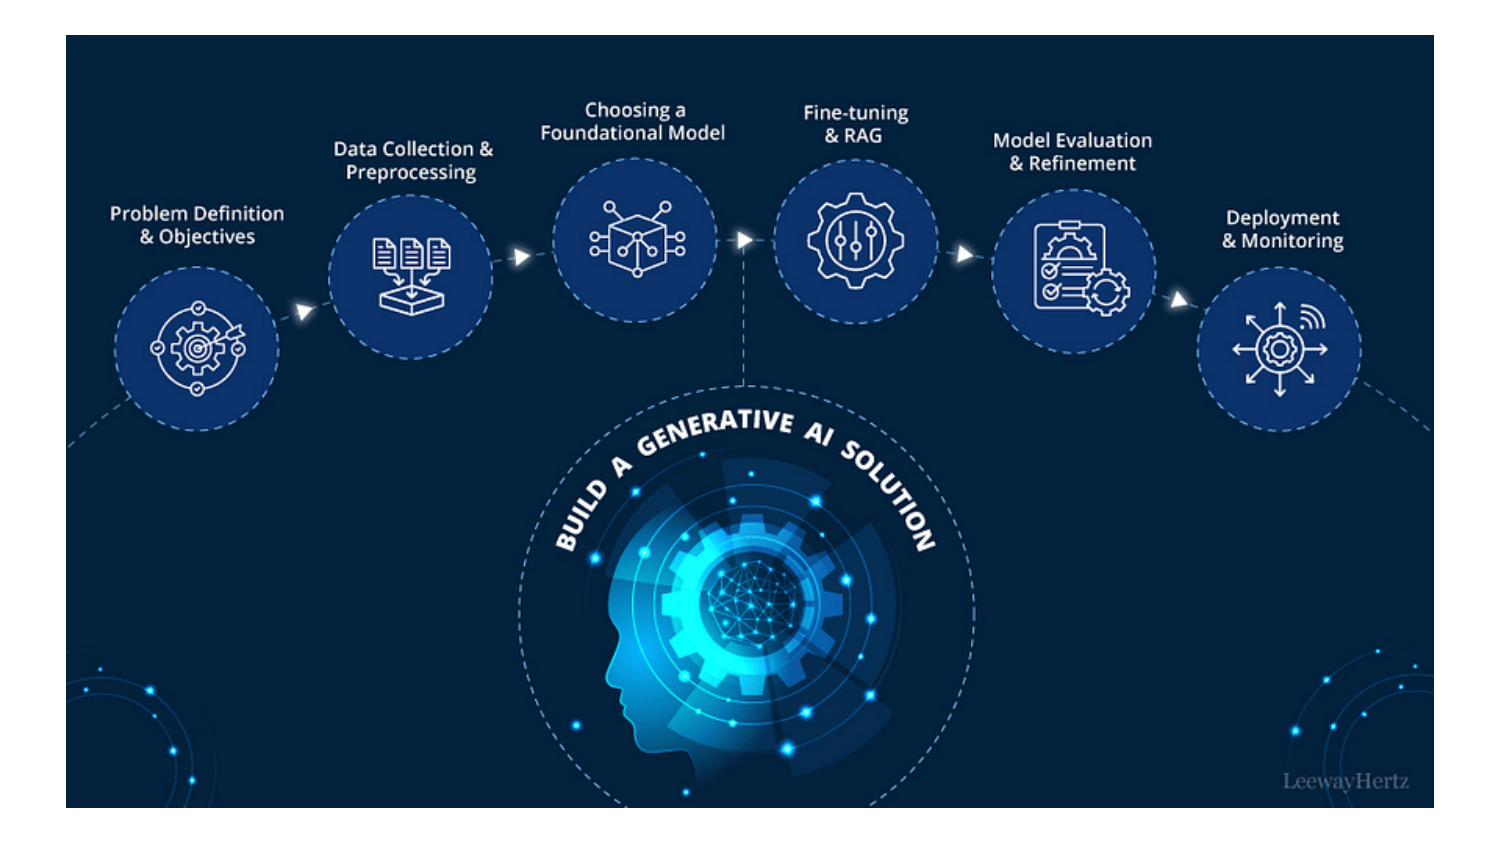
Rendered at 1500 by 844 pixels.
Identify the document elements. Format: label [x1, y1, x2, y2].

picture [66, 35, 1434, 808]
